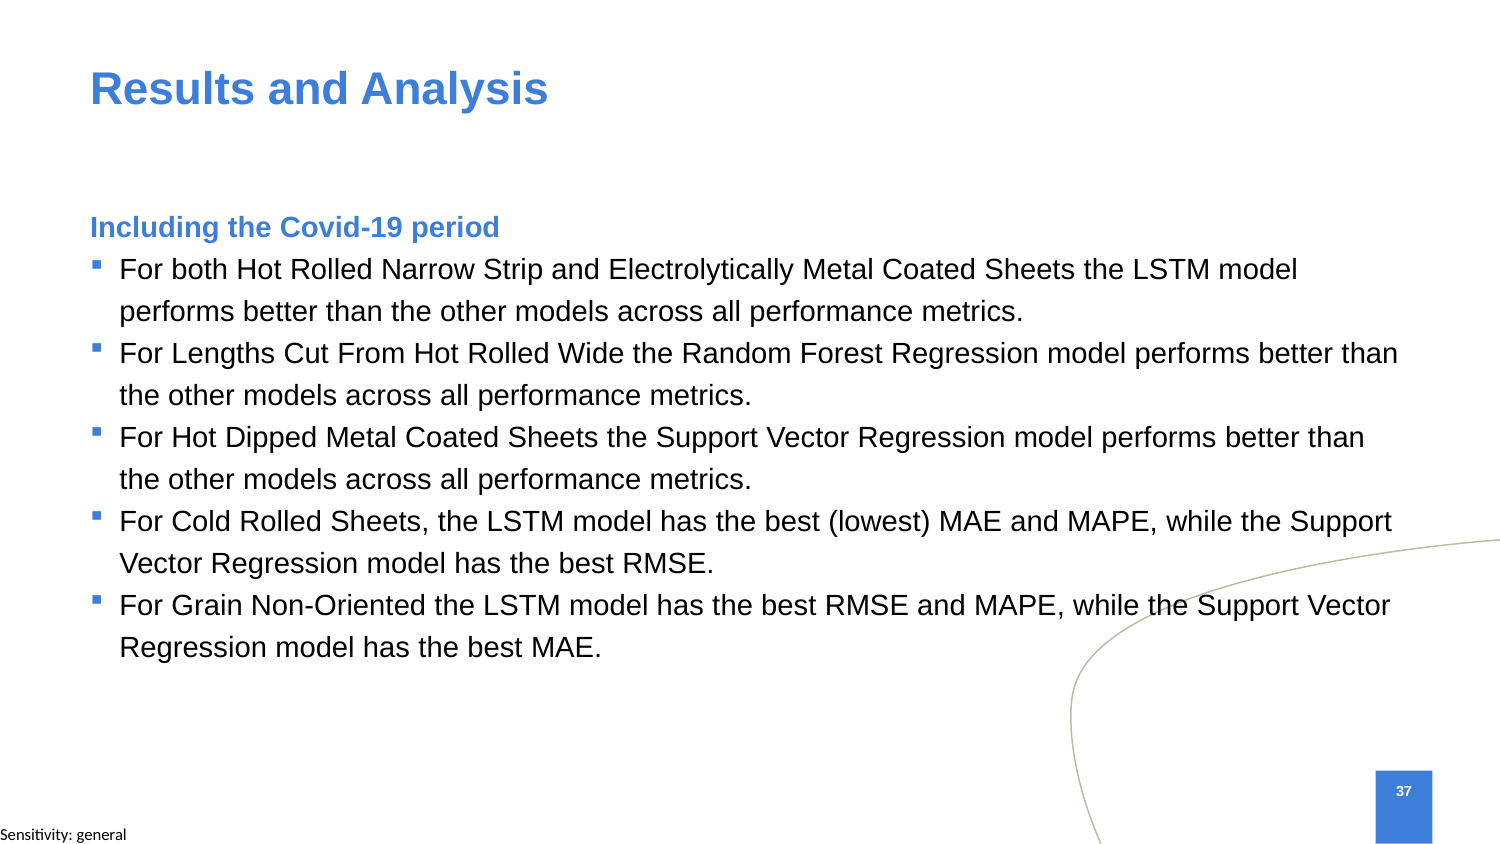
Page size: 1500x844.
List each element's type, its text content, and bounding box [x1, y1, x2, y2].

title Results and Analysis [75, 55, 1425, 187]
slide_number 37 [1375, 770, 1433, 844]
list Including the Covid-19 period For both Hot Rolled Narrow Strip and Electrolytically Metal Coated Sheets the LSTM model performs better than the other models across all performance metrics. For Lengths Cut From Hot Rolled Wide the Random Forest Regression model performs better than the other models across all performance metrics. For Hot Dipped Metal Coated Sheets the Support Vector Regression model performs better than the other models across all performance metrics. For Cold Rolled Sheets, the LSTM model has the best (lowest) MAE and MAPE, while the Support Vector Regression model has the best RMSE. For Grain Non-Oriented the LSTM model has the best RMSE and MAPE, while the Support Vector Regression model has the best MAE. [75, 194, 1425, 752]
